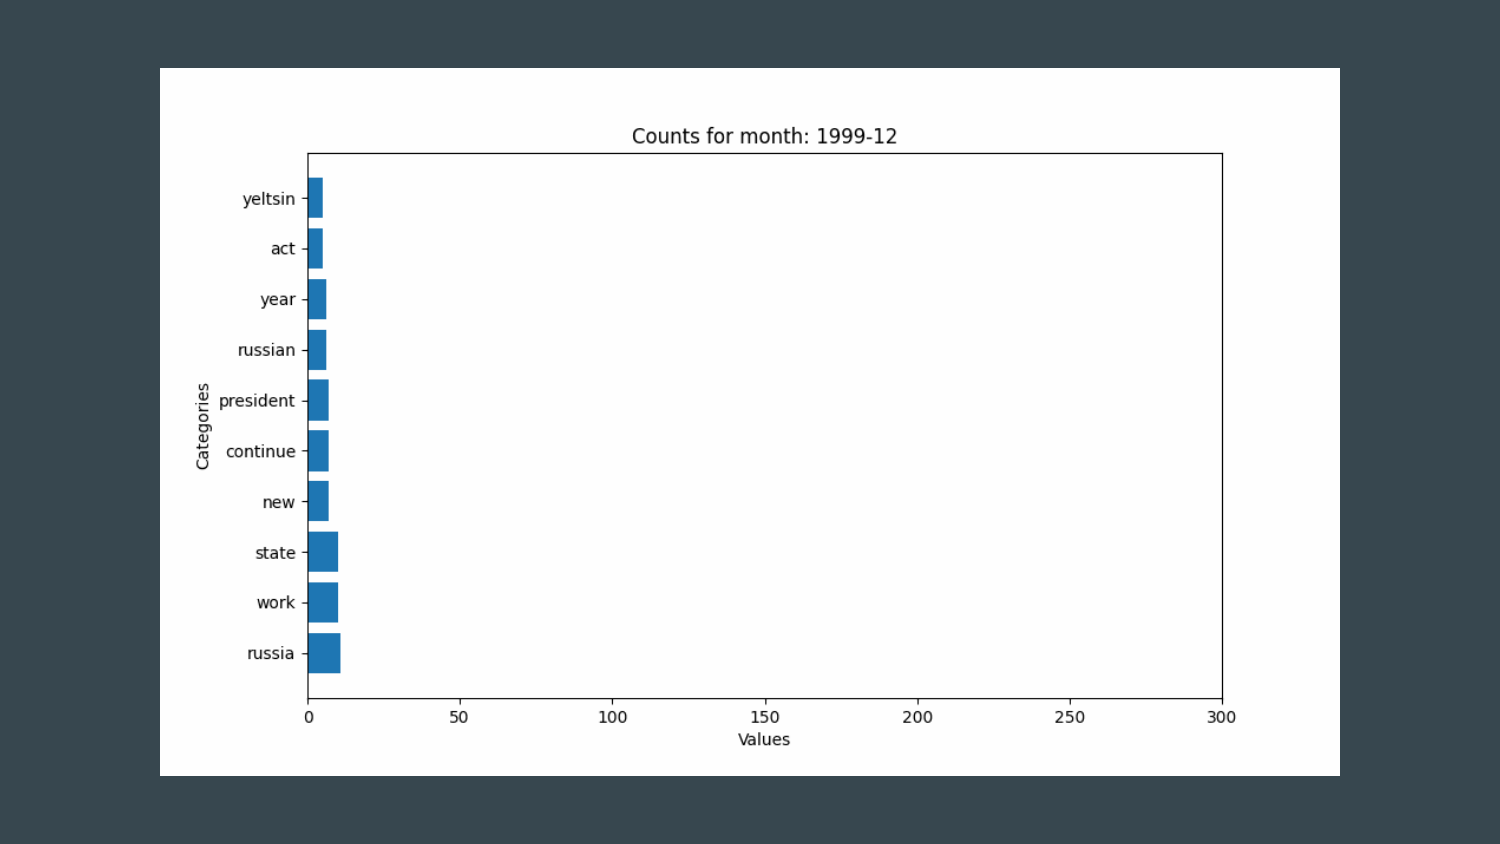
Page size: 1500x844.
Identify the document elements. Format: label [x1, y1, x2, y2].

picture [160, 68, 1340, 776]
